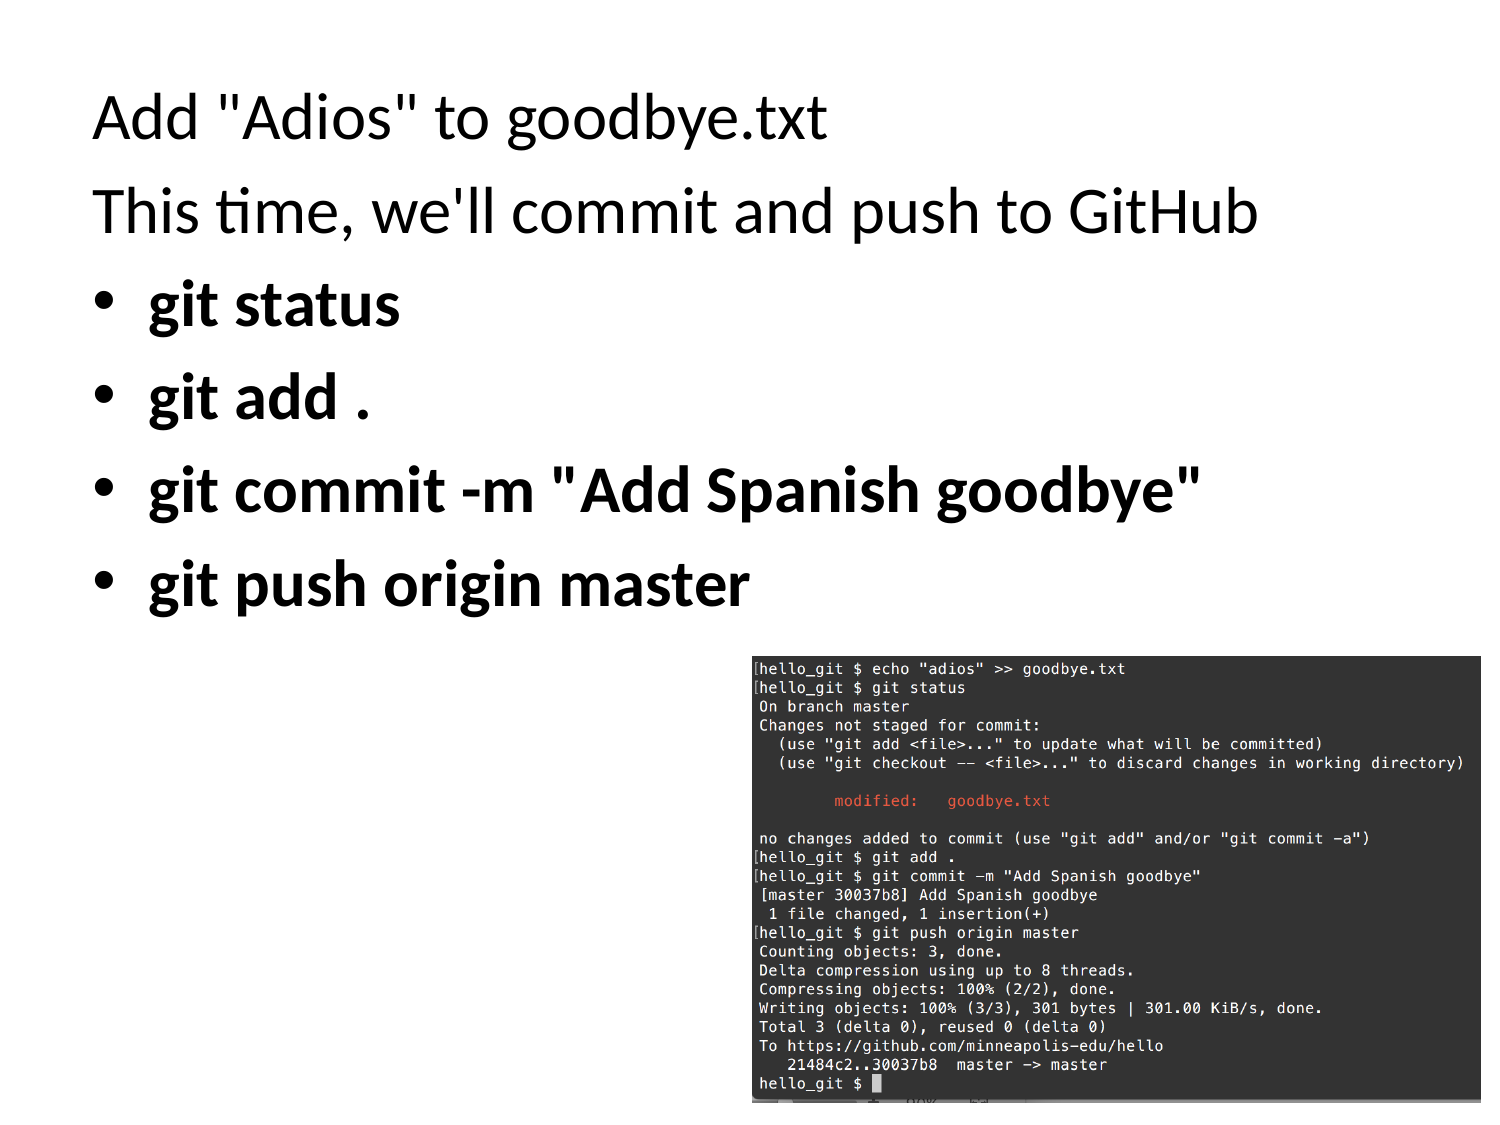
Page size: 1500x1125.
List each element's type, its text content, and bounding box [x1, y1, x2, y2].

picture [752, 656, 1482, 1104]
list Add "Adios" to goodbye.txt This time, we'll commit and push to GitHub git status git add . git commit -m "Add Spanish goodbye" git push origin master [77, 65, 1428, 808]
